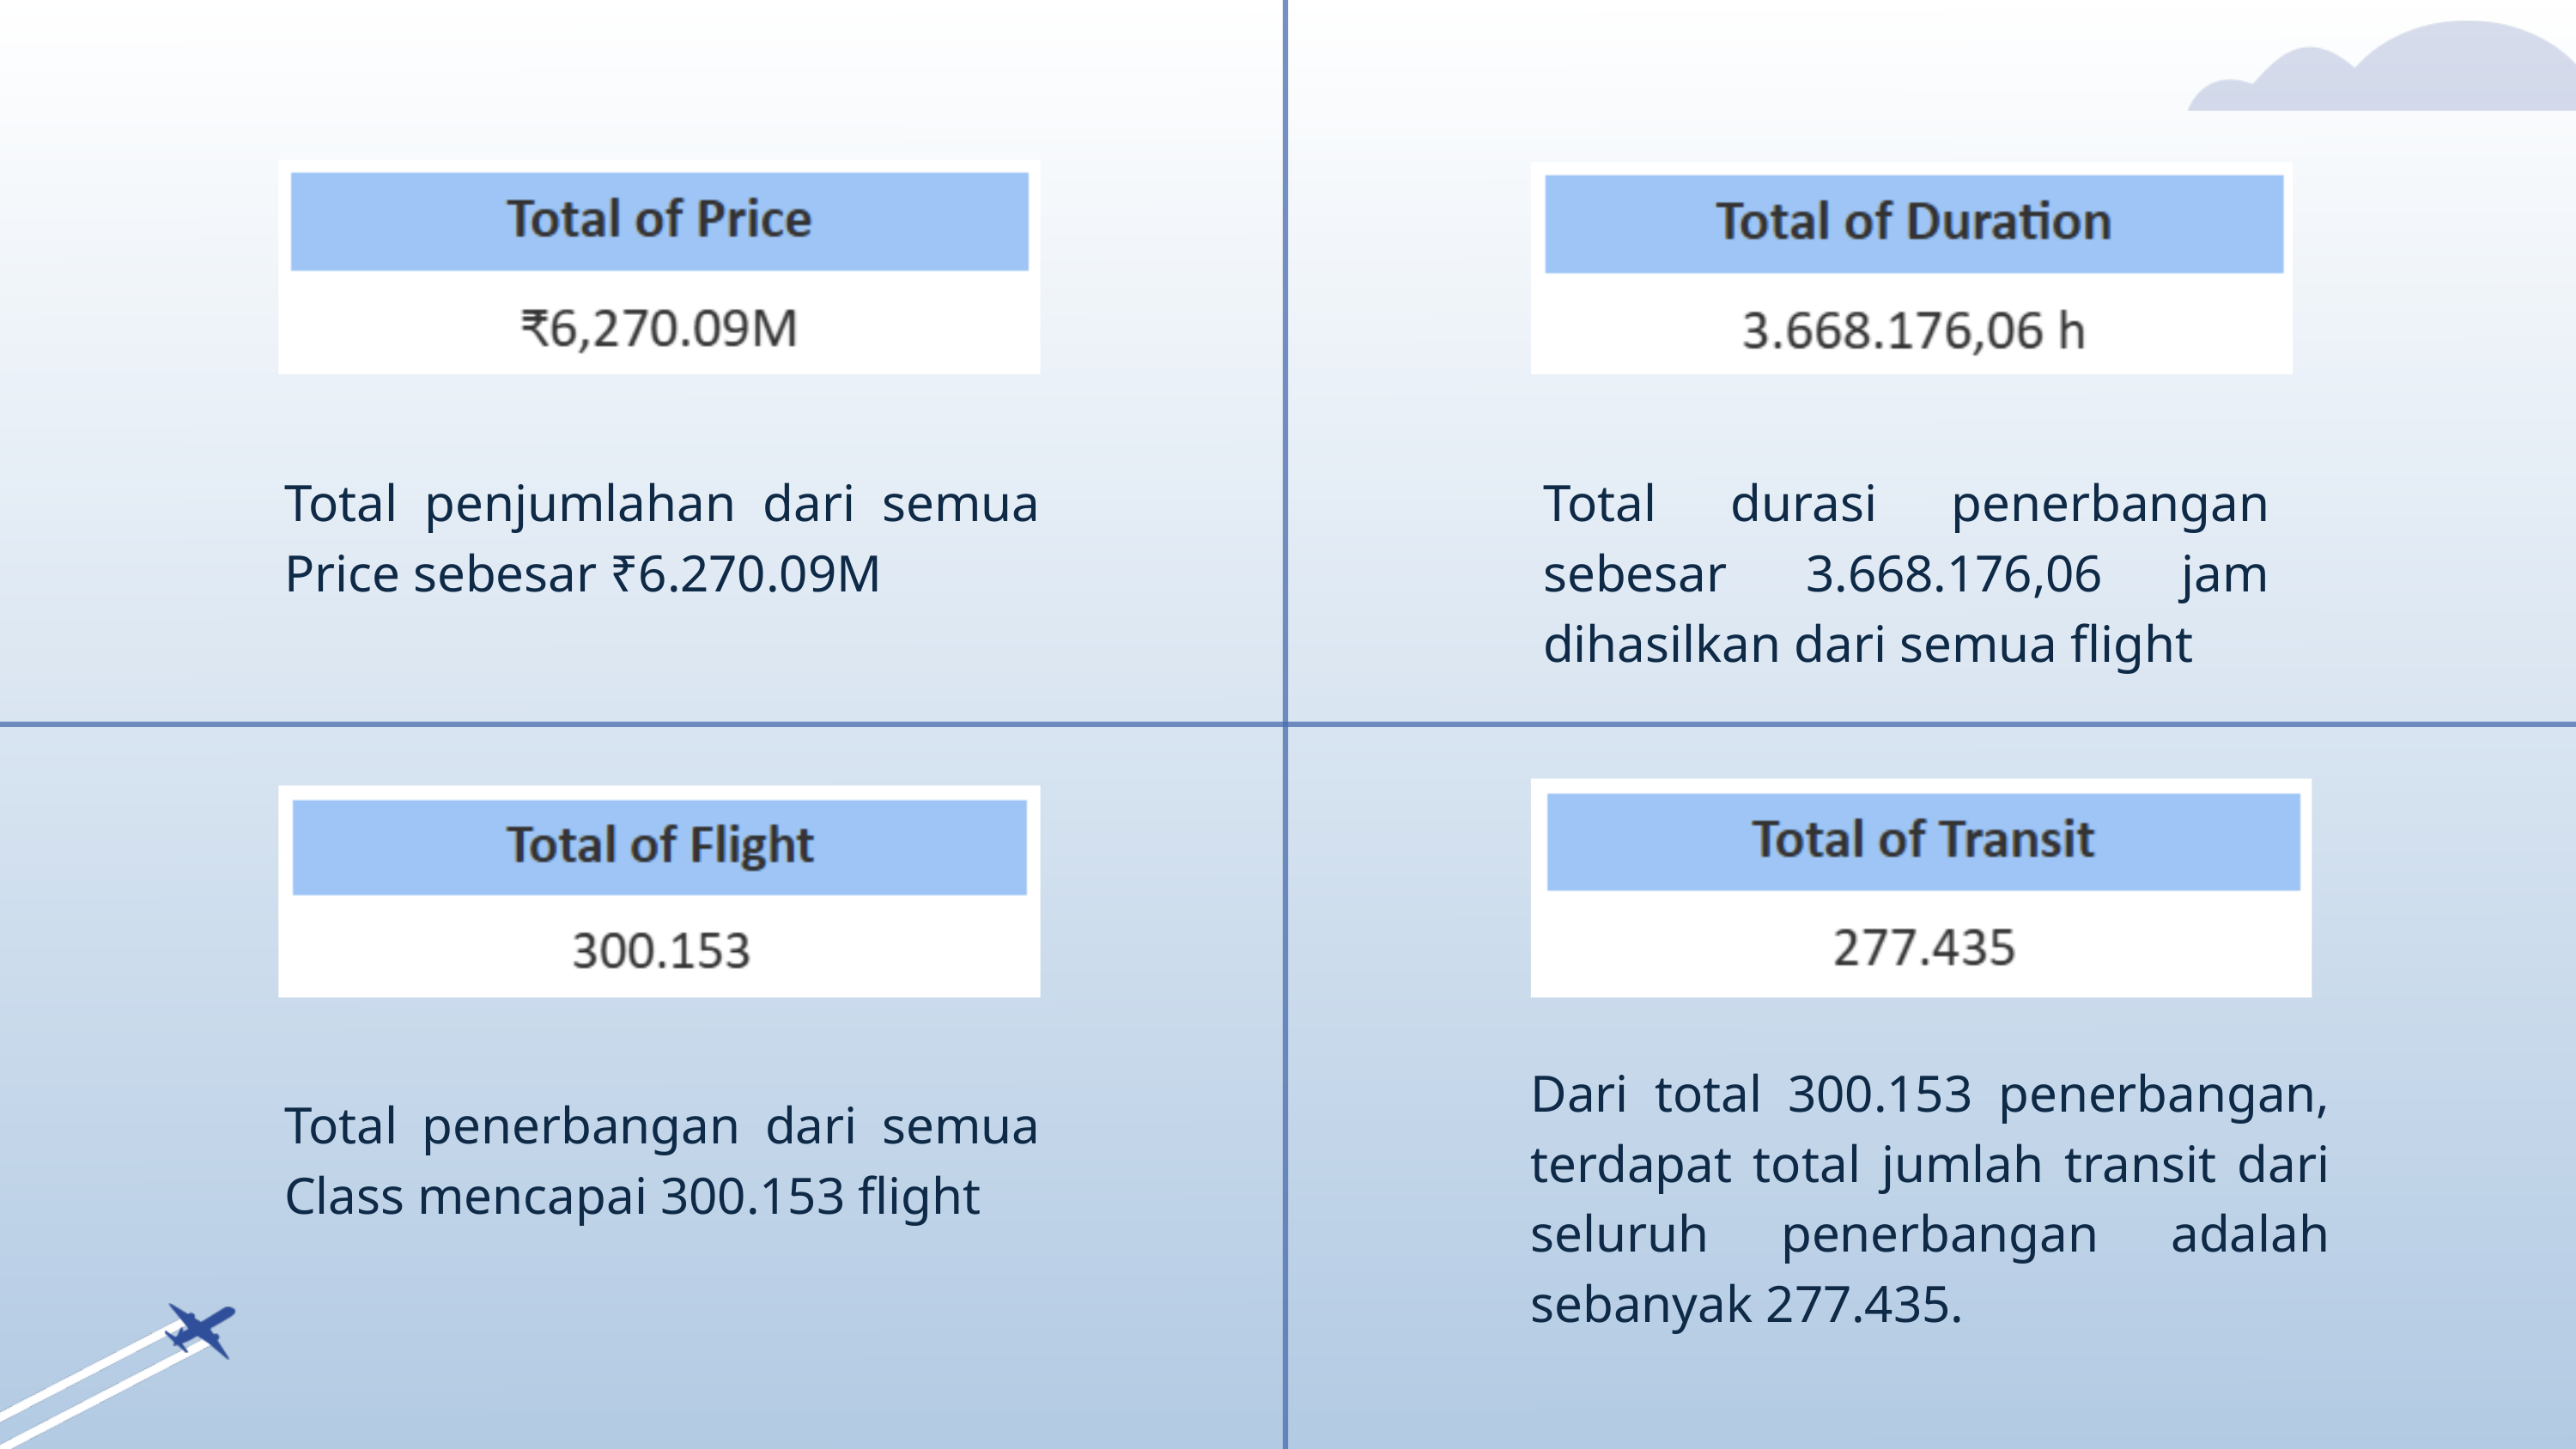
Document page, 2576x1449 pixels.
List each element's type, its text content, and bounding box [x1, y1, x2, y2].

text_box [1530, 779, 2312, 997]
text_box [1530, 162, 2293, 374]
text_box [278, 160, 1041, 374]
text_box Total durasi penerbangan sebesar 3.668.176,06 jam dihasilkan dari semua flight [1543, 461, 2270, 672]
text_box Dari total 300.153 penerbangan, terdapat total jumlah transit dari seluruh penerbangan adalah sebanyak 277.435. [1530, 1052, 2330, 1333]
text_box Total penjumlahan dari semua Price sebesar ₹6.270.09M [283, 461, 1041, 602]
text_box Total penerbangan dari semua Class mencapai 300.153 flight [283, 1083, 1041, 1224]
text_box [2187, 21, 2576, 111]
text_box [0, 1303, 238, 1449]
text_box [278, 785, 1041, 997]
